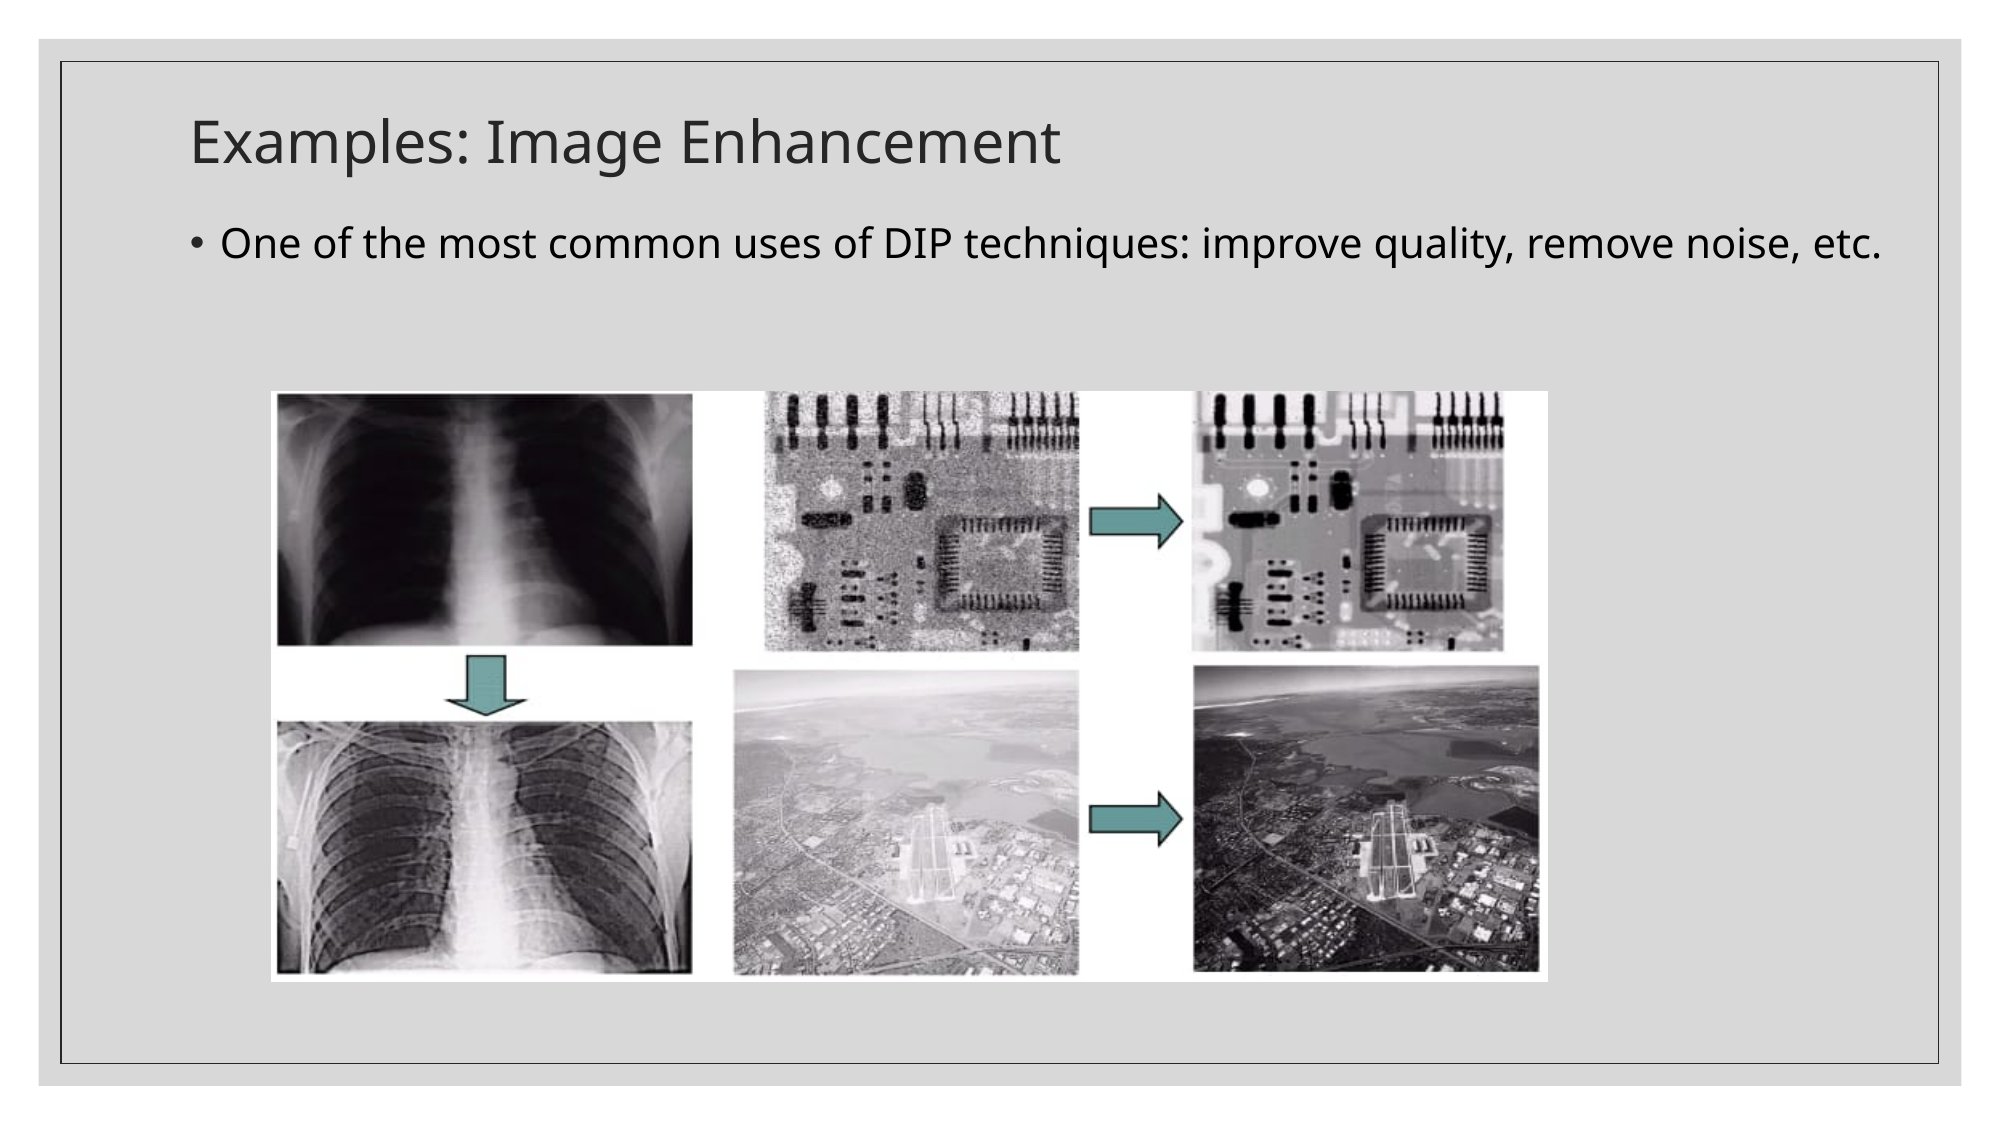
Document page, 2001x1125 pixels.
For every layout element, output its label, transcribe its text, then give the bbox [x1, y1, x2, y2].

list One of the most common uses of DIP techniques: improve quality, remove noise, etc. [174, 204, 1903, 488]
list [271, 391, 1548, 983]
title Examples: Image Enhancement [174, 105, 1825, 204]
